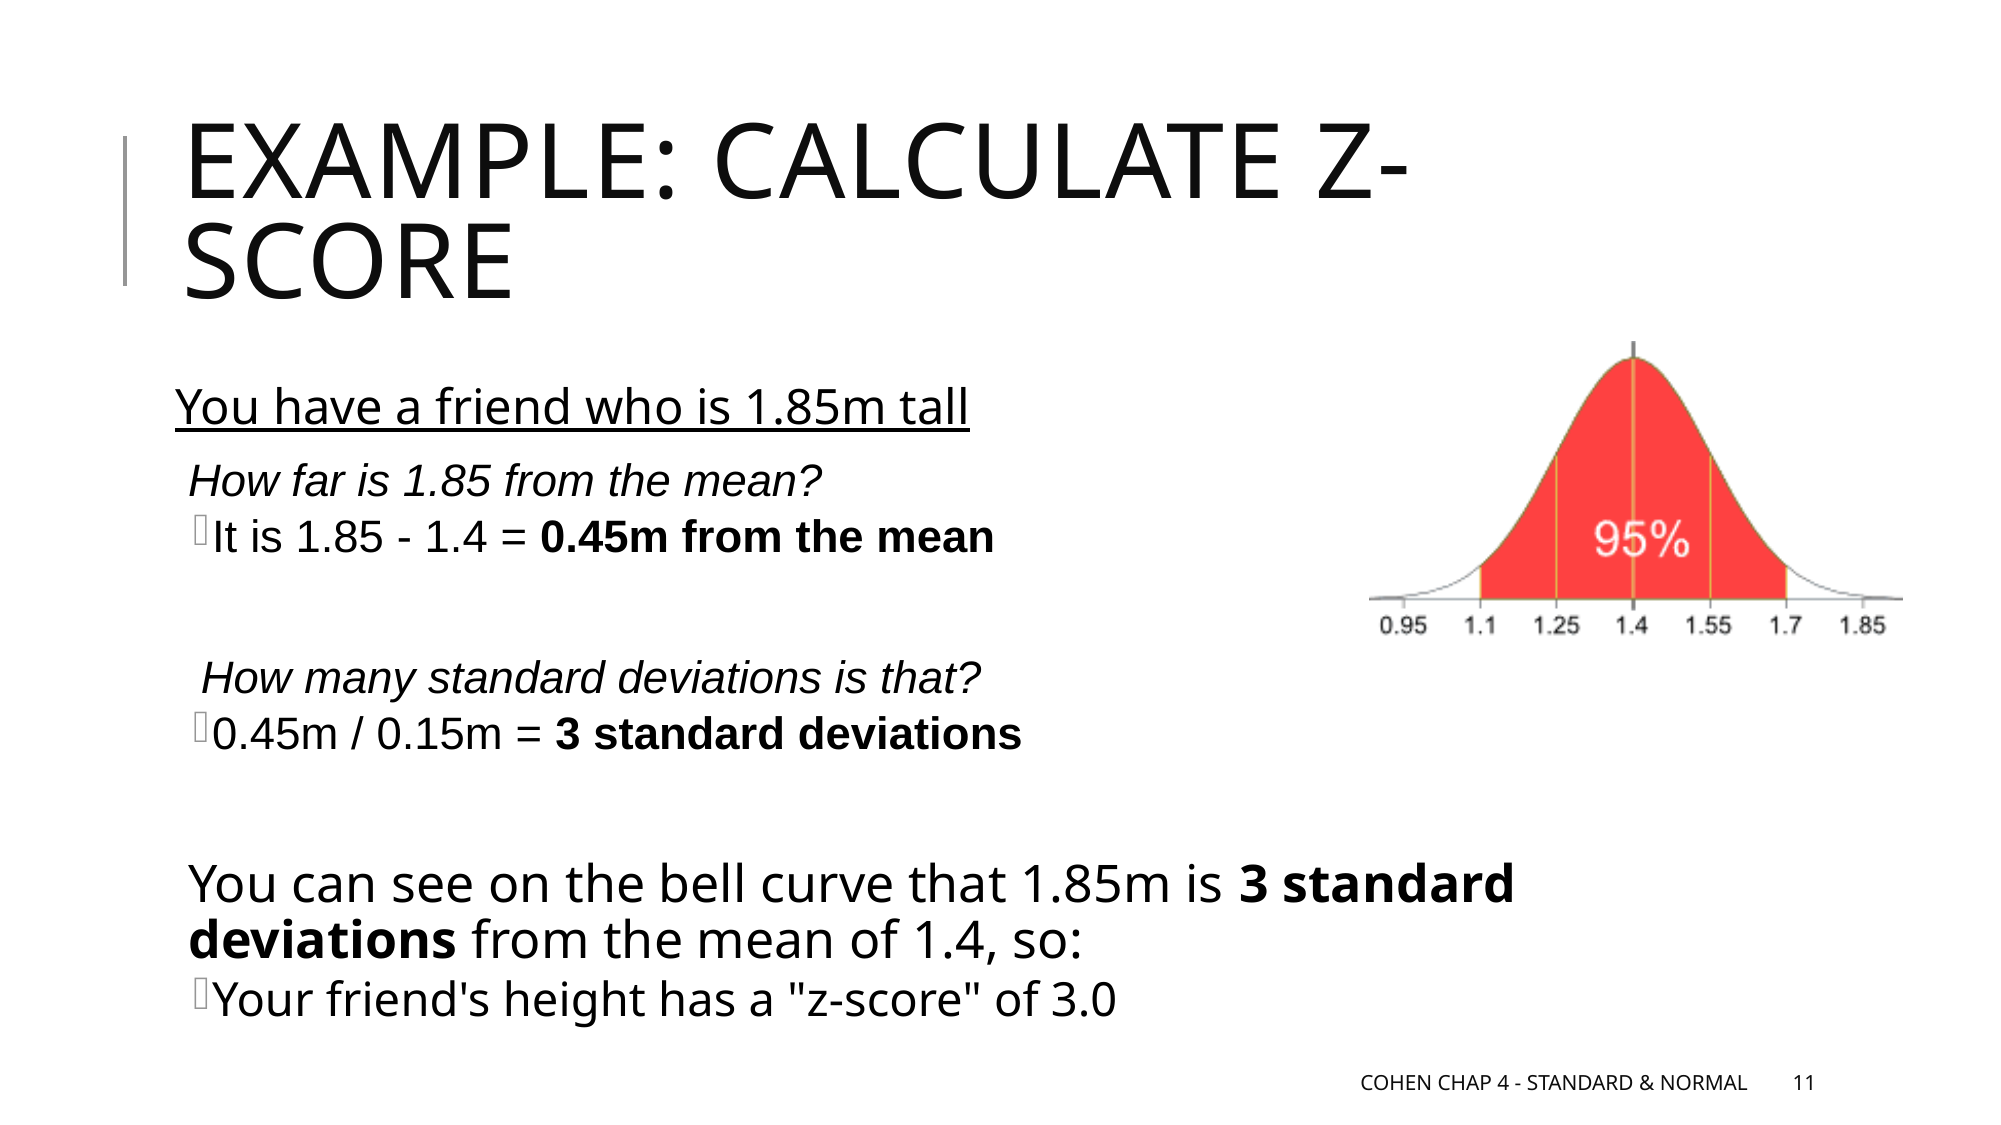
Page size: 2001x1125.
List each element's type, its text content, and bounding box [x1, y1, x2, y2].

slide_number 11 [1777, 1061, 1938, 1107]
list You have a friend who is 1.85m tall How far is 1.85 from the mean? It is 1.85 - 1.4 = 0.45m from the mean How many standard deviations is that? 0.45m / 0.15m = 3 standard deviations You can see on the bell curve that 1.85m is 3 standard deviations from the mean of 1.4, so: Your friend's height has a "z-score" of 3.0 [168, 375, 1763, 1035]
picture [1368, 341, 1903, 644]
footer Cohen Chap 4 - Standard & Normal [794, 1061, 1763, 1107]
title EXAMPLE: calculate z-score [168, 96, 1763, 342]
